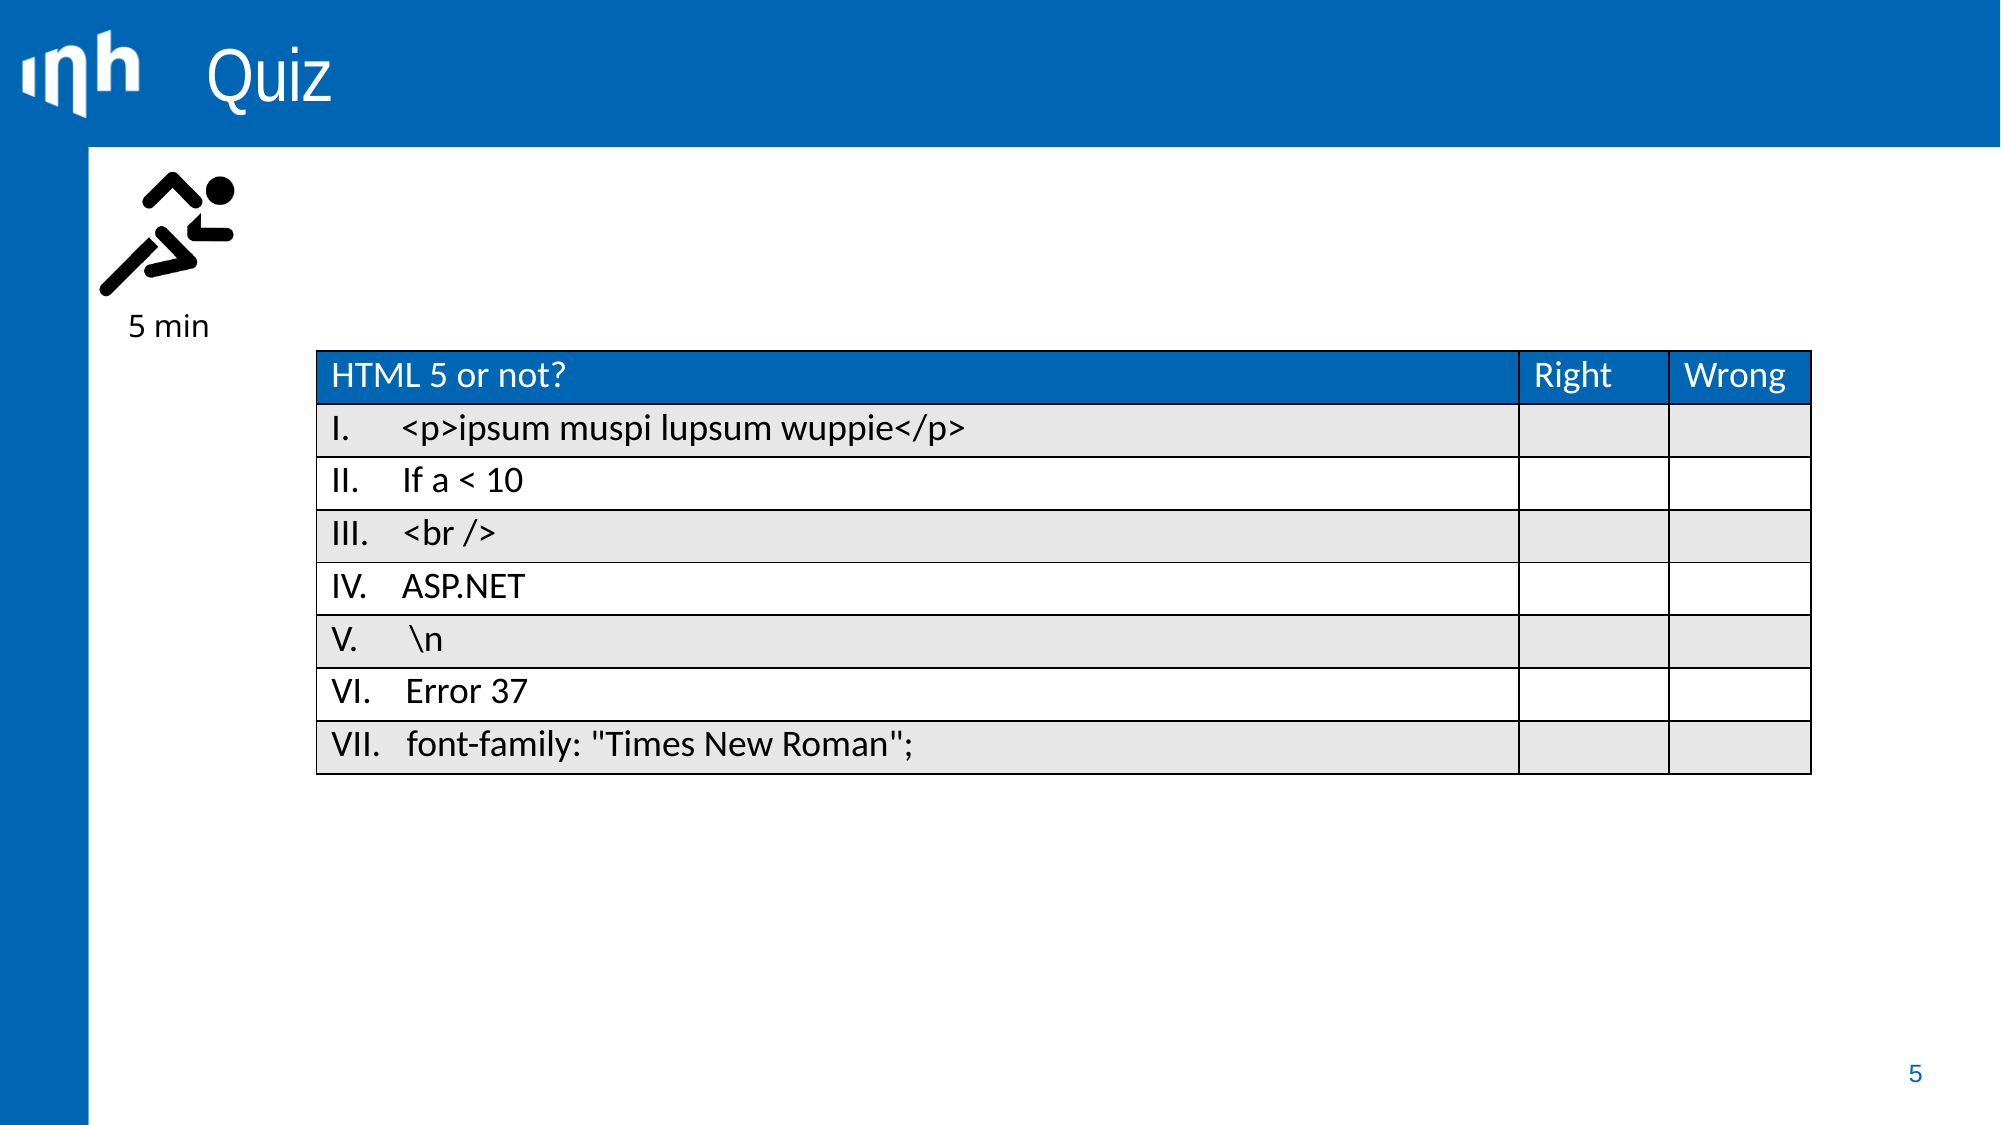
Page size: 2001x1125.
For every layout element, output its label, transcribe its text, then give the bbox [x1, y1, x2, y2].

table_cell [1520, 669, 1668, 720]
table_header HTML 5 or not? [317, 352, 1518, 403]
table_cell IV. ASP.NET [317, 563, 1518, 614]
table_cell III. <br /> [317, 511, 1518, 562]
table_cell I. <p>ipsum muspi lupsum wuppie</p> [317, 405, 1518, 456]
table_cell [1670, 405, 1810, 456]
table_cell [1520, 616, 1668, 667]
table_cell VII. font-family: "Times New Roman"; [317, 722, 1518, 773]
picture [0, 0, 2001, 1125]
table_cell [1520, 511, 1668, 562]
table_cell [1670, 722, 1810, 773]
table_cell VI. Error 37 [317, 669, 1518, 720]
table_cell [1670, 563, 1810, 614]
text_box Quiz [191, 18, 1691, 125]
table_header Right [1520, 352, 1668, 403]
table_cell V. \n [317, 616, 1518, 667]
text_box 5 min [92, 298, 246, 352]
text_box 5 [1782, 1042, 1938, 1103]
table_cell II. If a < 10 [317, 458, 1518, 509]
table_cell [1670, 511, 1810, 562]
table_header Wrong [1670, 352, 1810, 403]
table_cell [1520, 563, 1668, 614]
table_cell [1520, 405, 1668, 456]
table_cell [1670, 458, 1810, 509]
table_cell [1670, 616, 1810, 667]
table_cell [1670, 669, 1810, 720]
table_cell [1520, 458, 1668, 509]
table_cell [1520, 722, 1668, 773]
